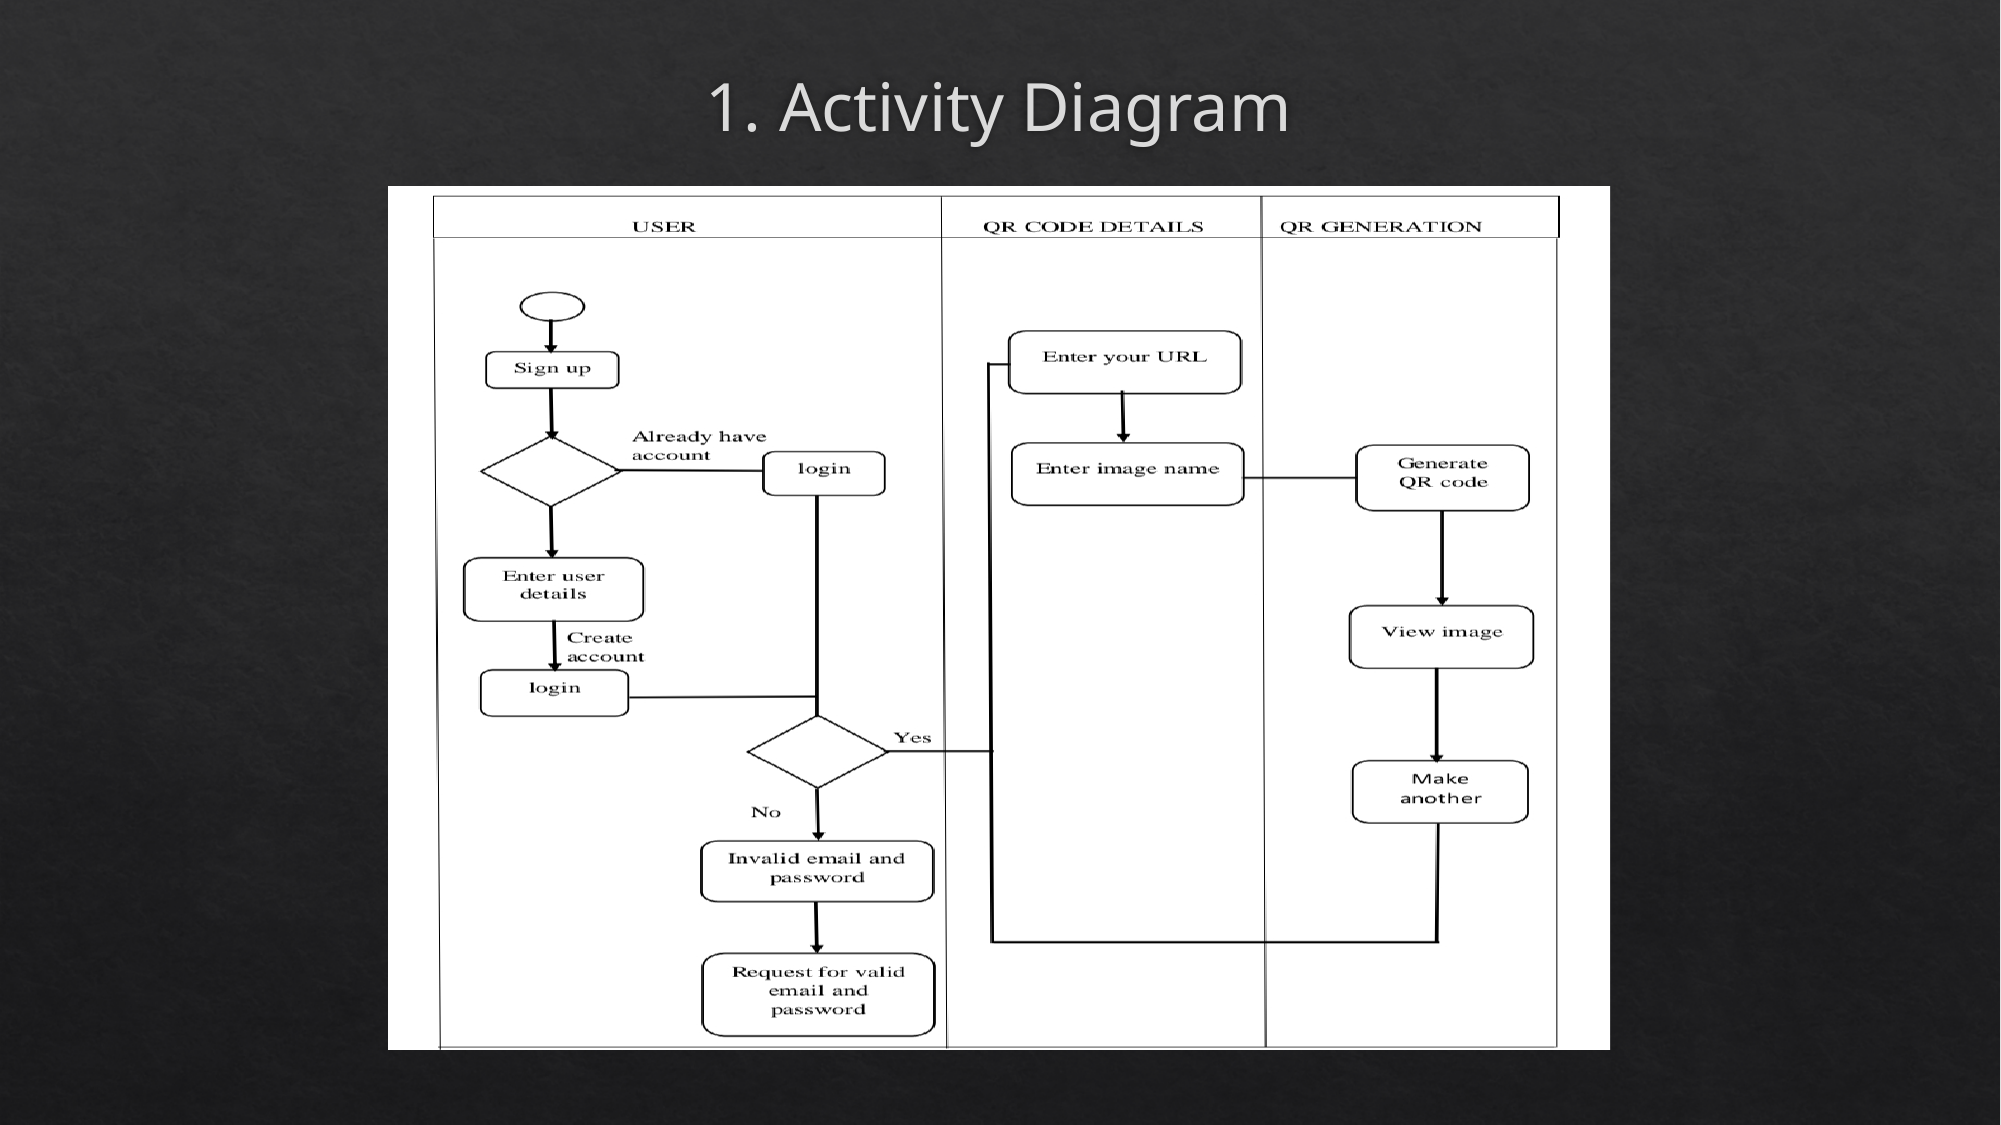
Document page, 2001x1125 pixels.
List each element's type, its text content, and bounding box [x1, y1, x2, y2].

picture [387, 186, 1611, 1051]
title 1. Activity Diagram [149, 54, 1849, 156]
